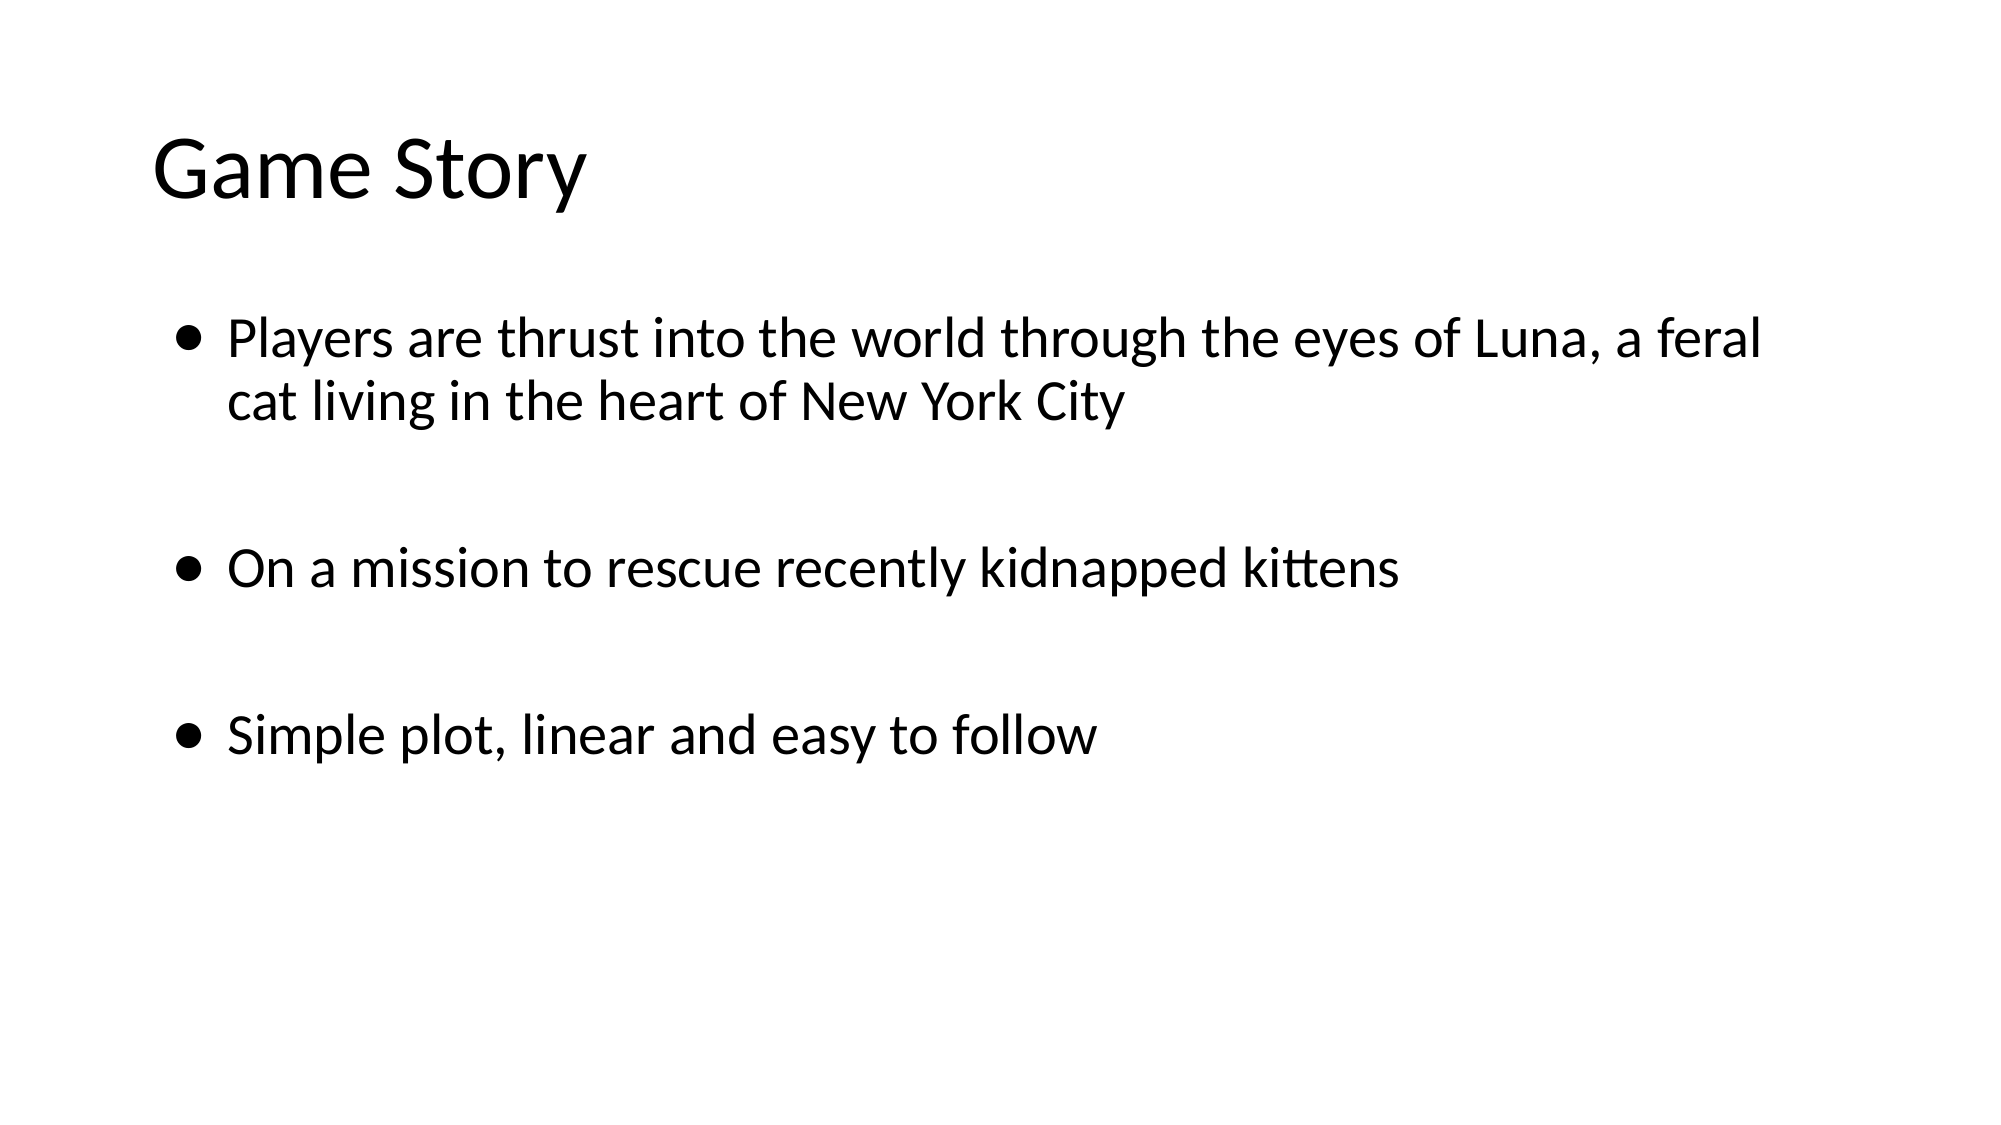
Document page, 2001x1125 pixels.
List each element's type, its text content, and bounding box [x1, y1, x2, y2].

list Players are thrust into the world through the eyes of Luna, a feral cat living in the heart of New York City On a mission to rescue recently kidnapped kittens Simple plot, linear and easy to follow [137, 299, 1863, 1014]
title Game Story [137, 59, 1863, 278]
